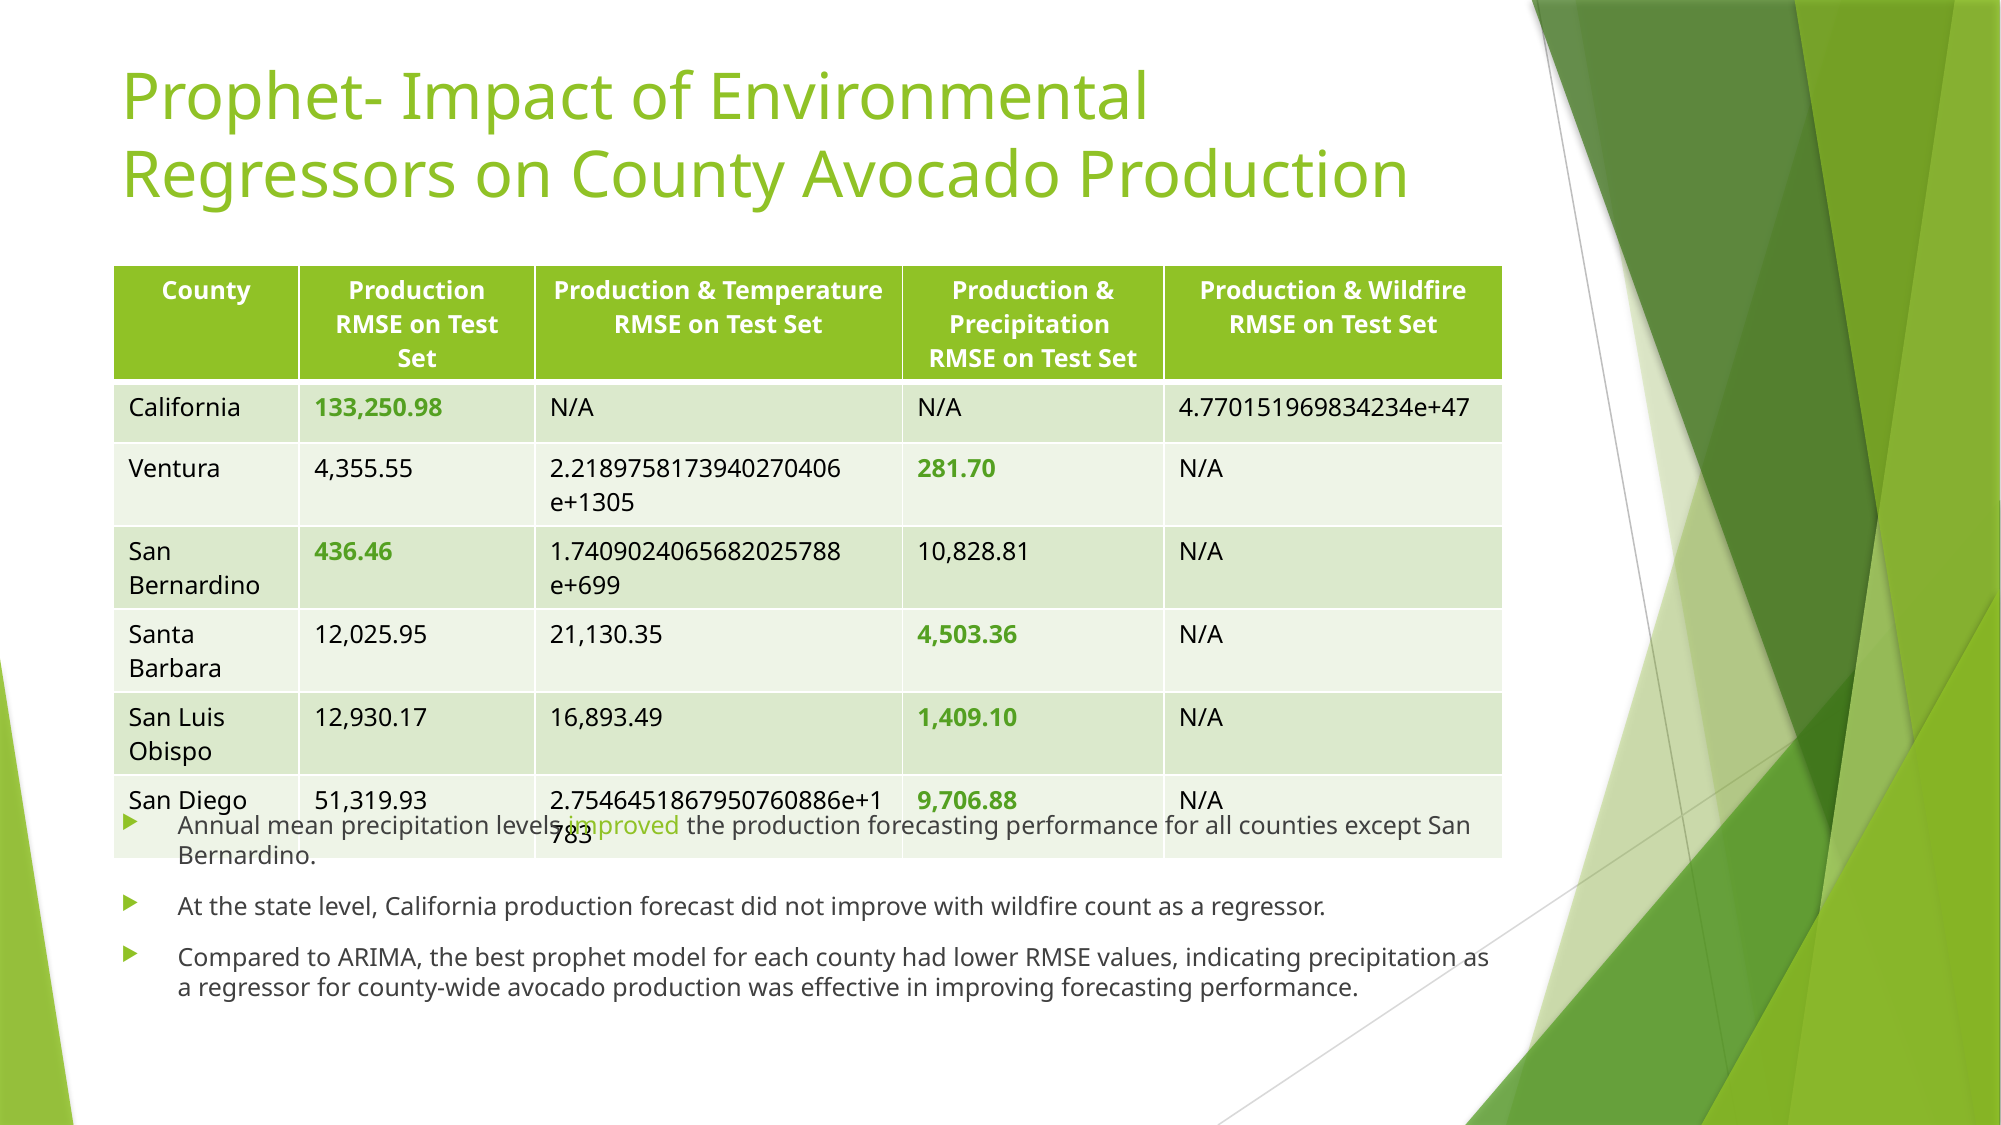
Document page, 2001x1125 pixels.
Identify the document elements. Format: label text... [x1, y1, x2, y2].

table_cell San Bernardino [114, 527, 298, 608]
table_cell 12,025.95 [300, 610, 534, 691]
table_cell San Luis Obispo [114, 693, 298, 774]
table_cell 2.2189758173940270406 e+1305 [536, 444, 902, 525]
table_cell 133,250.98 [300, 385, 534, 442]
table_cell N/A [1165, 776, 1502, 802]
table_cell 21,130.35 [536, 610, 902, 691]
table_cell Santa Barbara [114, 610, 298, 691]
table_cell 51,319.93 [300, 776, 534, 802]
table_cell California [114, 385, 298, 442]
table_cell 9,706.88 [903, 776, 1163, 802]
table_cell 2.7546451867950760886e+1783 [536, 776, 902, 802]
table_header Production & Wildfire RMSE on Test Set [1165, 266, 1502, 379]
table_cell 281.70 [903, 444, 1163, 525]
table_cell San Diego [114, 776, 298, 802]
table_cell 10,828.81 [903, 527, 1163, 608]
table_cell Ventura [114, 444, 298, 525]
table_cell N/A [1165, 610, 1502, 691]
table_cell 4,503.36 [903, 610, 1163, 691]
table_header Production & Temperature RMSE on Test Set [536, 266, 902, 379]
text_box Annual mean precipitation levels improved the production forecasting performance for all counties except San Bernardino. At the state level, California production forecast did not improve with wildfire count as a regressor. Compared to ARIMA, the best prophet model for each county had lower RMSE values, indicating precipitation as a regressor for county-wide avocado production was effective in improving forecasting performance. [106, 802, 1508, 1095]
table_header Production & Precipitation RMSE on Test Set [903, 266, 1163, 379]
title Prophet- Impact of Environmental Regressors on County Avocado Production [106, 47, 1507, 265]
table_cell N/A [1165, 527, 1502, 608]
table_cell N/A [1165, 444, 1502, 525]
table_header Production RMSE on Test Set [300, 266, 534, 379]
table_cell N/A [1165, 693, 1502, 774]
table_cell 4.770151969834234e+47 [1165, 385, 1502, 442]
table_cell 4,355.55 [300, 444, 534, 525]
table_cell N/A [903, 385, 1163, 442]
table_cell N/A [536, 385, 902, 442]
table_cell 12,930.17 [300, 693, 534, 774]
table_cell 1.7409024065682025788 e+699 [536, 527, 902, 608]
table_cell 1,409.10 [903, 693, 1163, 774]
table_cell 16,893.49 [536, 693, 902, 774]
table_cell 436.46 [300, 527, 534, 608]
table_header County [114, 266, 298, 379]
